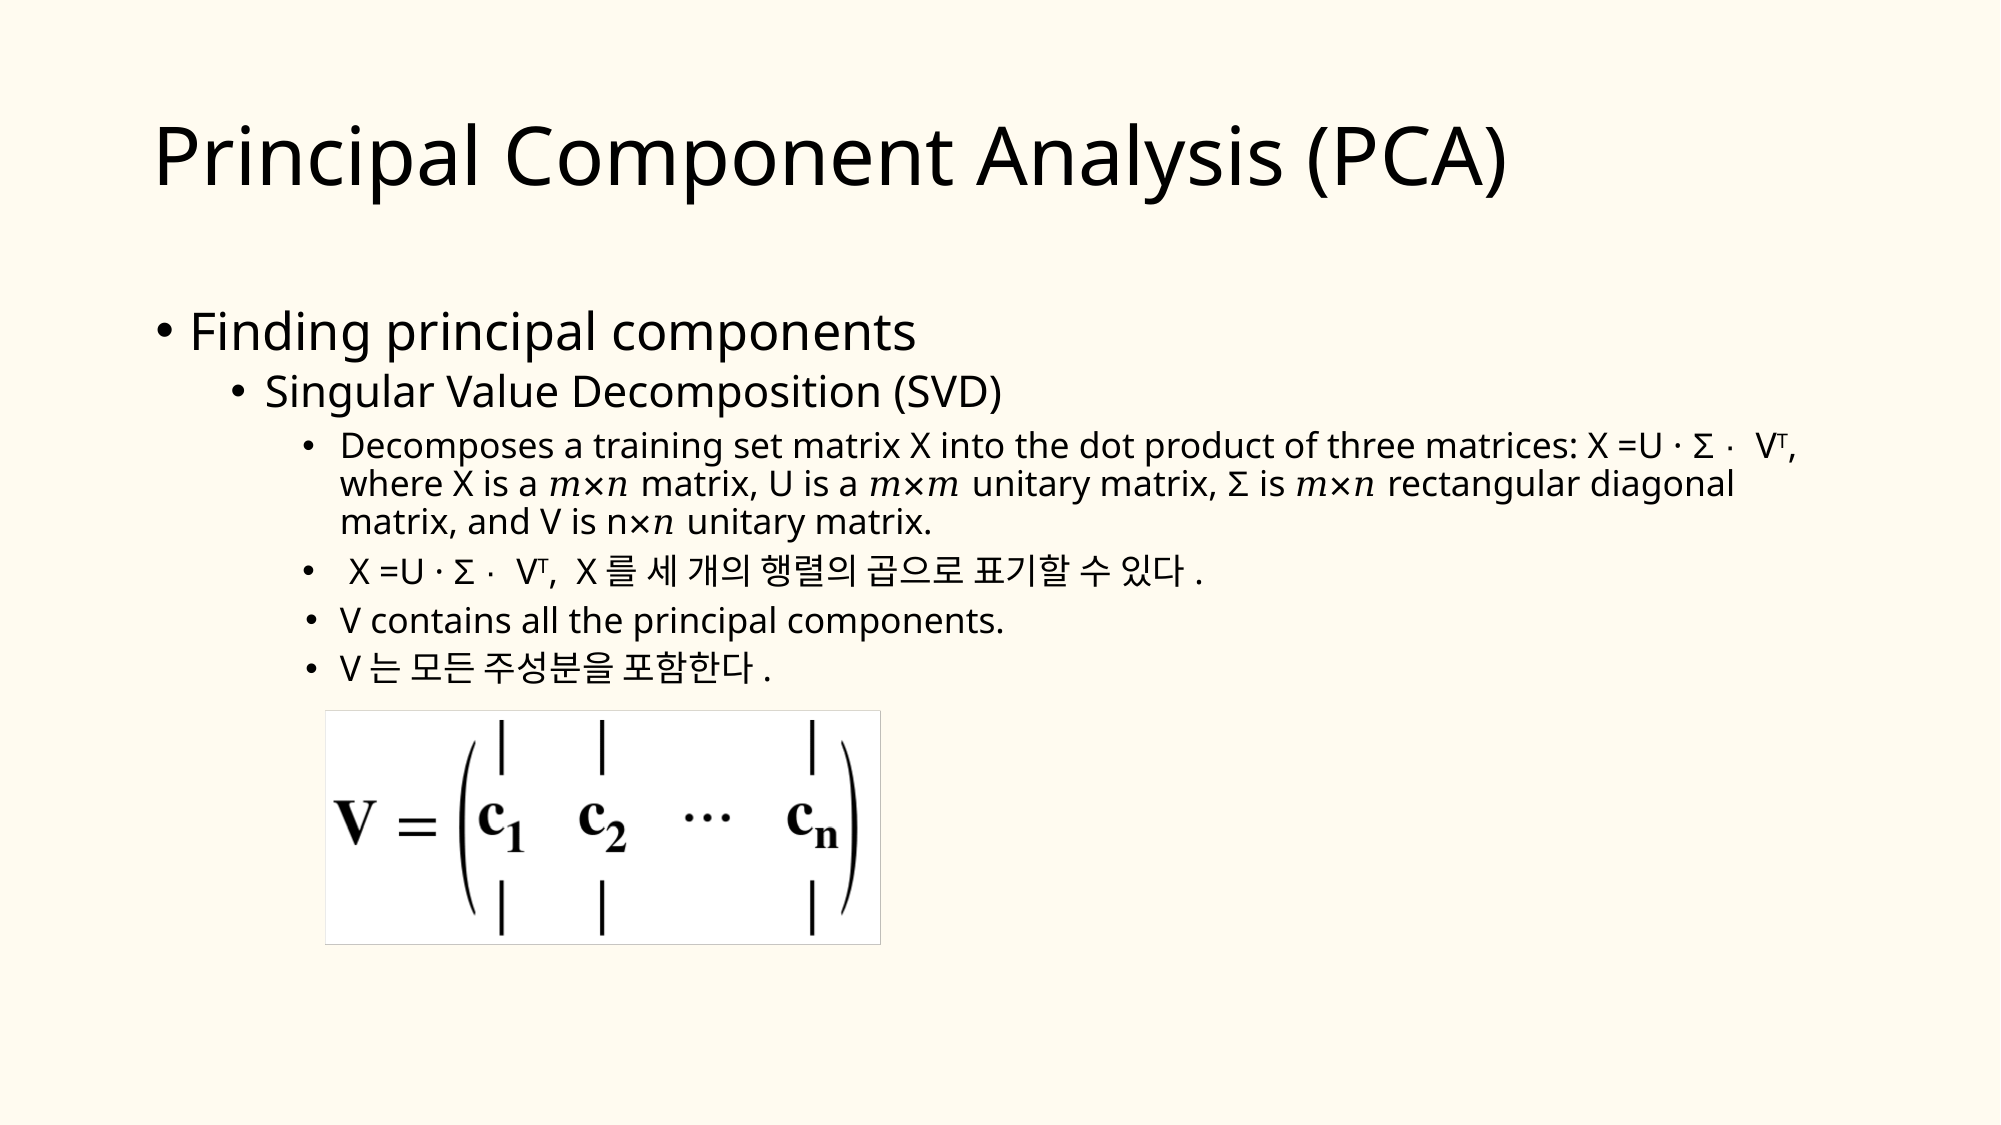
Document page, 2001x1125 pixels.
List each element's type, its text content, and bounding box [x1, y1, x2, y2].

title Principal Component Analysis (PCA) [150, 102, 1515, 293]
text_box Finding principal components Singular Value Decomposition (SVD) Decomposes a training set matrix X into the dot product of three matrices: X =U · Σ · VT, where X is a 𝑚×𝑛 matrix, U is a 𝑚×𝑚 unitary matrix, Σ is 𝑚×𝑛 rectangular diagonal matrix, and V is n×𝑛 unitary matrix. X =U · Σ · VT, X를 세 개의 행렬의 곱으로 표기할 수 있다. V contains all the principal components. V는 모든 주성분을 포함한다. [148, 296, 1848, 738]
picture [325, 710, 882, 945]
